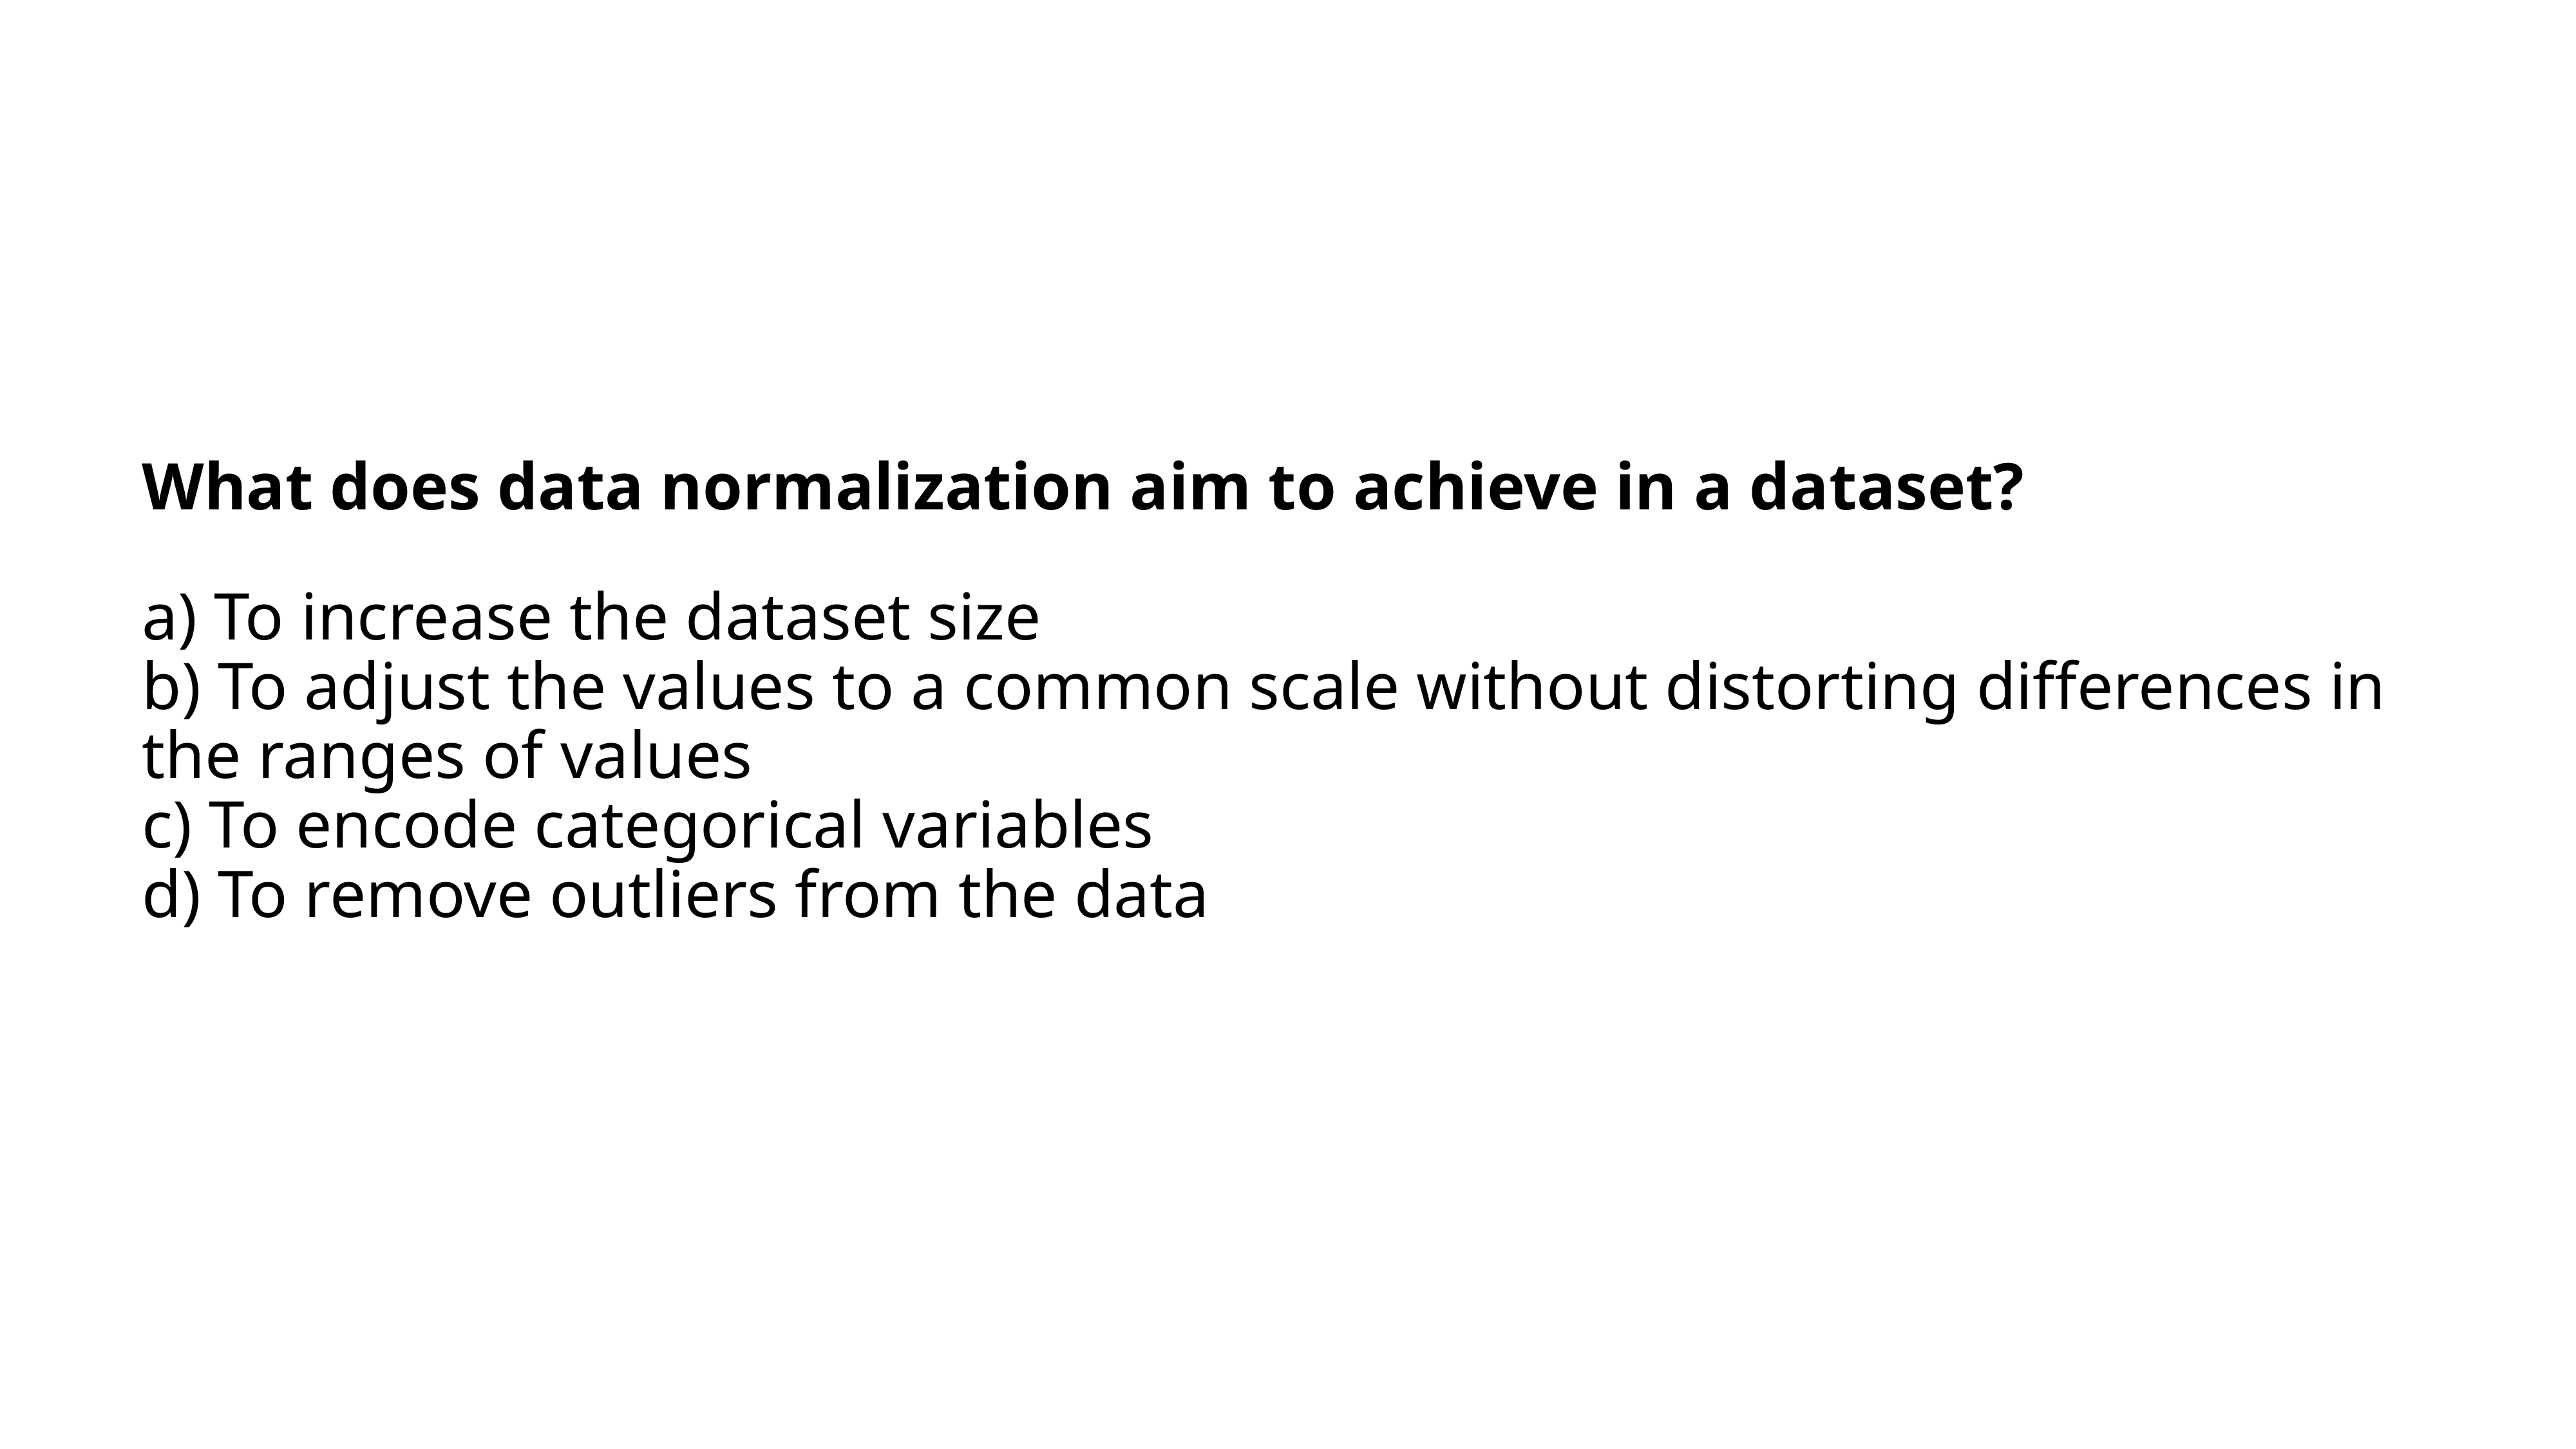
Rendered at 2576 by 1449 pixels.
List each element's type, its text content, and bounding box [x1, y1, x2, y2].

list What does data normalization aim to achieve in a dataset? a) To increase the dataset size b) To adjust the values to a common scale without distorting differences in the ranges of values c) To encode categorical variables d) To remove outliers from the data [127, 448, 2449, 1321]
